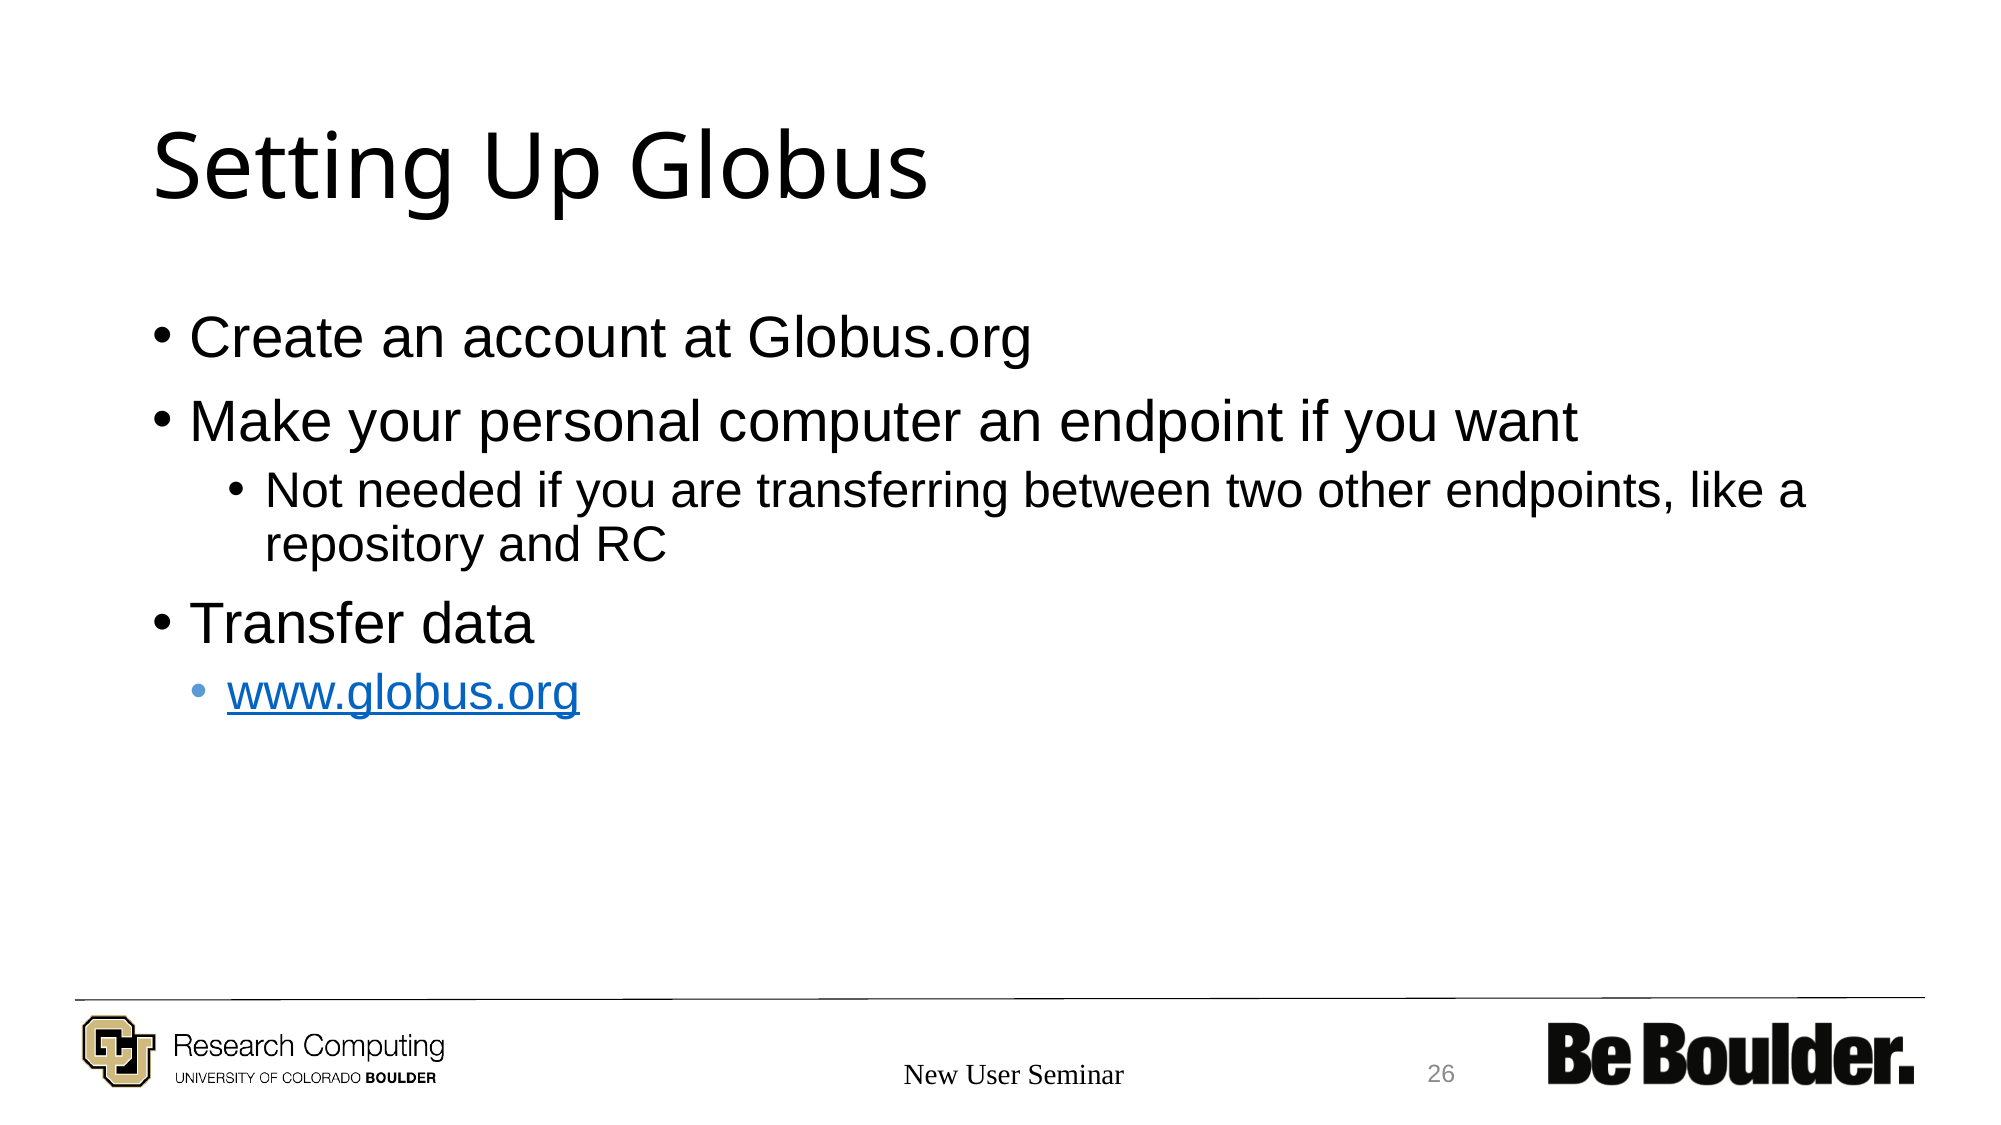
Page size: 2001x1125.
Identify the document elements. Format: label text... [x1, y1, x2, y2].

picture [1524, 1015, 1938, 1088]
slide_number 26 [1412, 1042, 1525, 1103]
footer New User Seminar [676, 1042, 1352, 1103]
list Create an account at Globus.org Make your personal computer an endpoint if you want Not needed if you are transferring between two other endpoints, like a repository and RC Transfer data www.globus.org [137, 299, 1863, 983]
title Setting Up Globus [137, 59, 1863, 278]
picture [81, 1015, 444, 1088]
